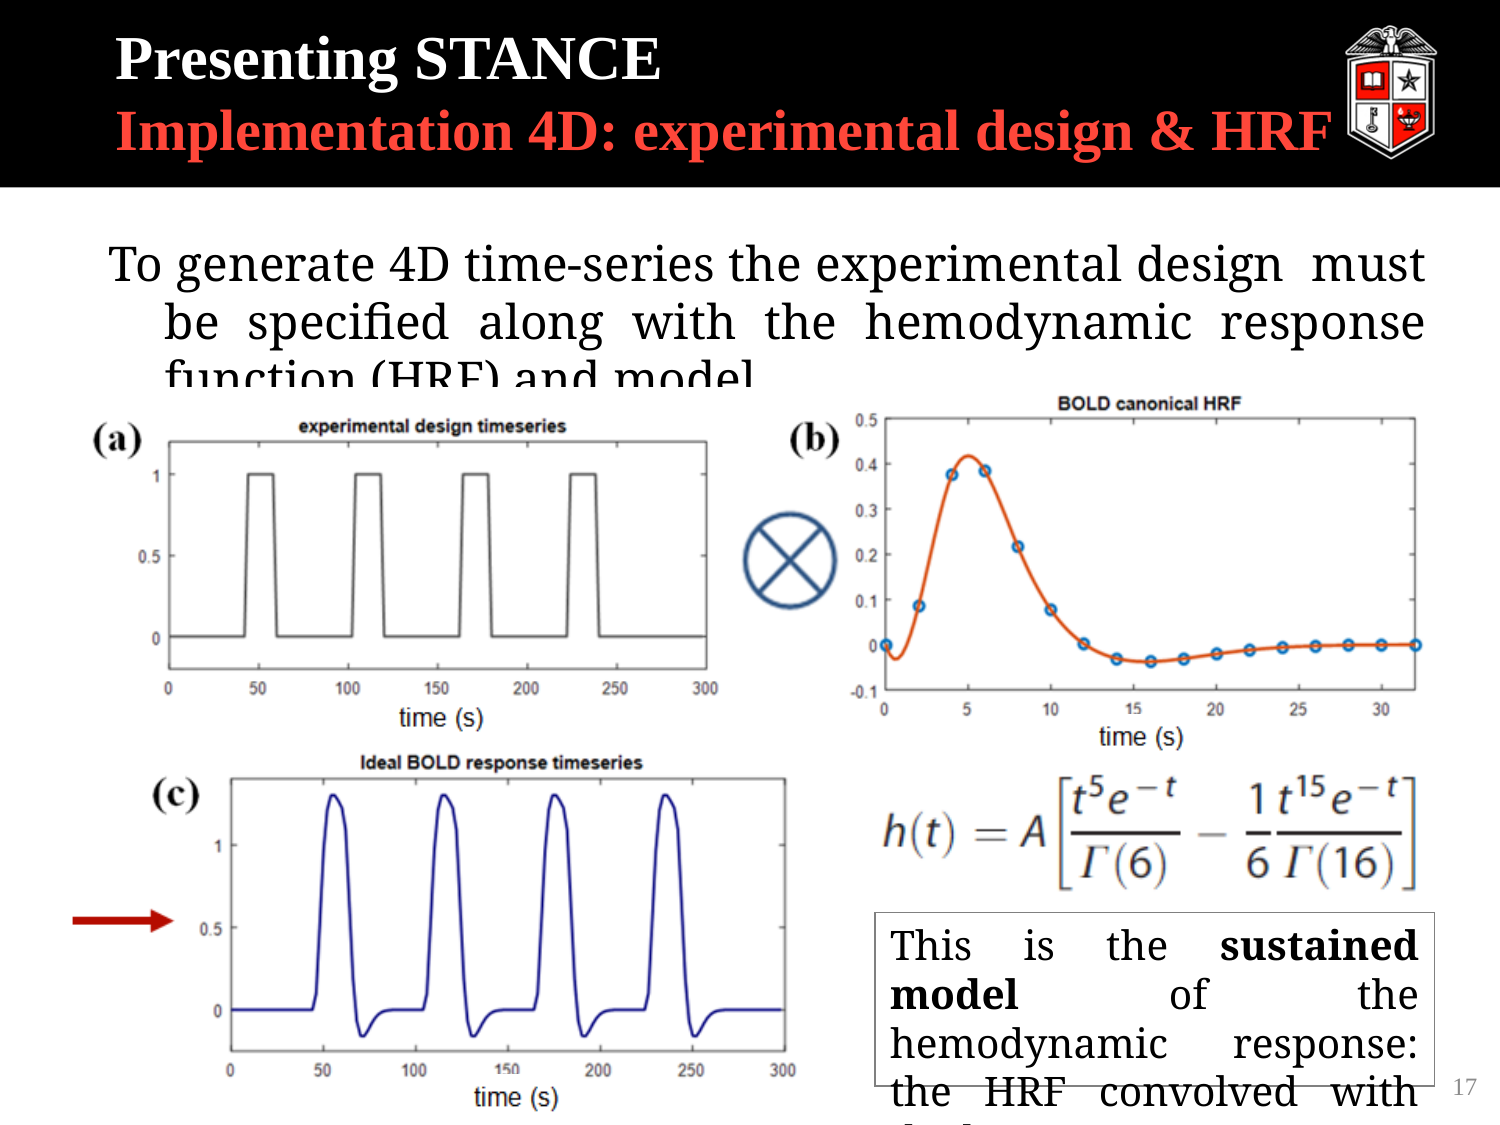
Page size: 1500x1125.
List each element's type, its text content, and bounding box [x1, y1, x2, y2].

list To generate 4D time-series the experimental design must be specified along with the hemodynamic response function (HRF) and model. [93, 226, 1444, 400]
title Presenting STANCE Implementation 4D: experimental design & HRF [100, 0, 1363, 184]
text_box This is the sustained model of the hemodynamic response: the HRF convolved with the boxcar. [874, 915, 1435, 1086]
picture [1308, 0, 1490, 187]
picture [62, 387, 1427, 1118]
picture [874, 762, 1435, 909]
slide_number 17 [1410, 1055, 1493, 1116]
